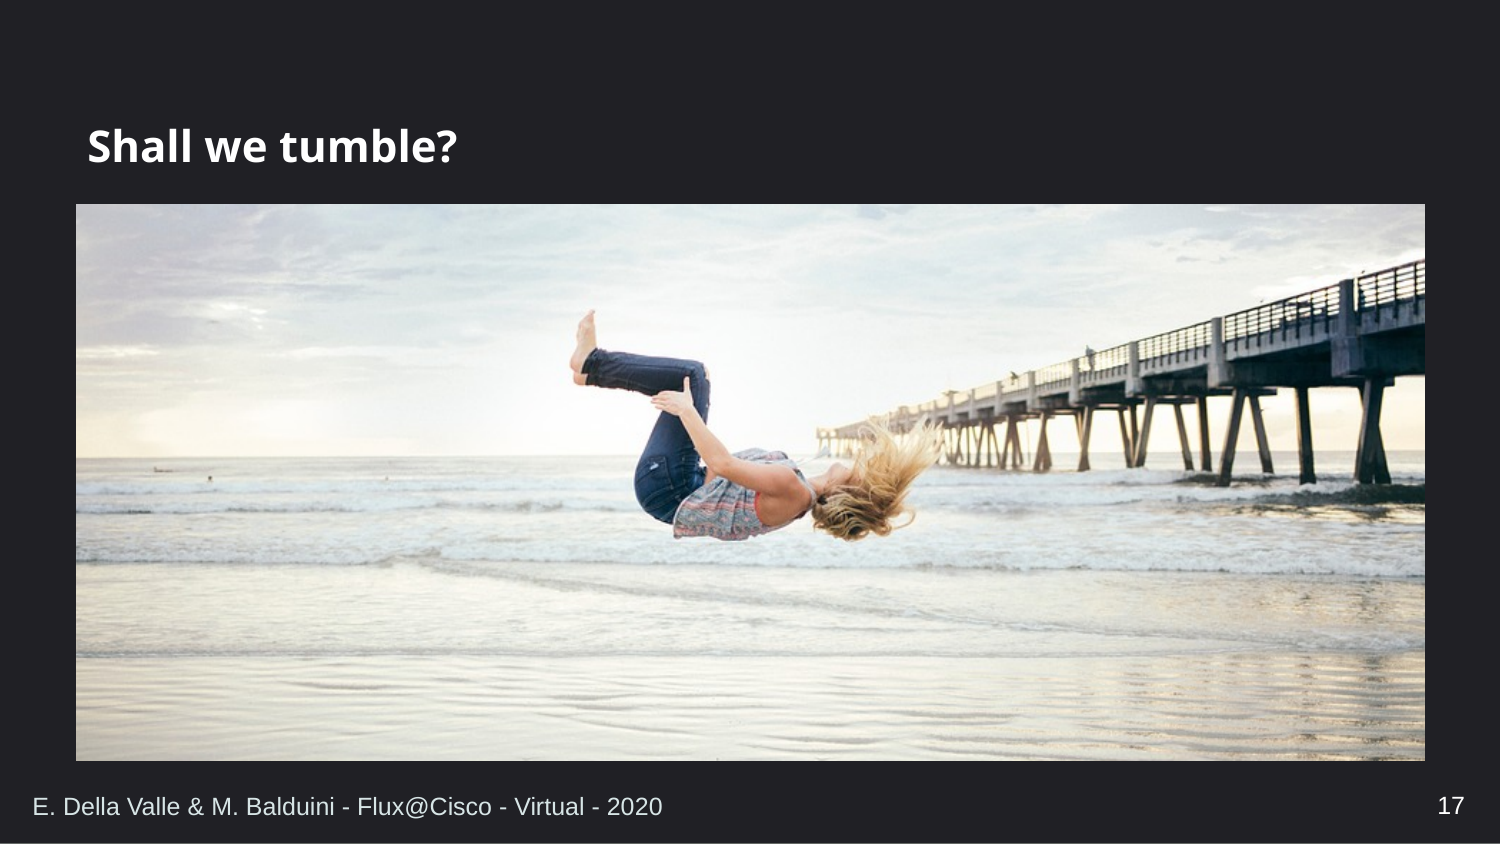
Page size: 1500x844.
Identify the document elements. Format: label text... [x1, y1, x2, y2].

picture [75, 203, 1447, 761]
footer E. Della Valle & M. Balduini - Flux@Cisco - Virtual - 2020 [17, 783, 1135, 828]
title Shall we tumble? [76, 99, 1423, 196]
slide_number 17 [1142, 782, 1481, 828]
